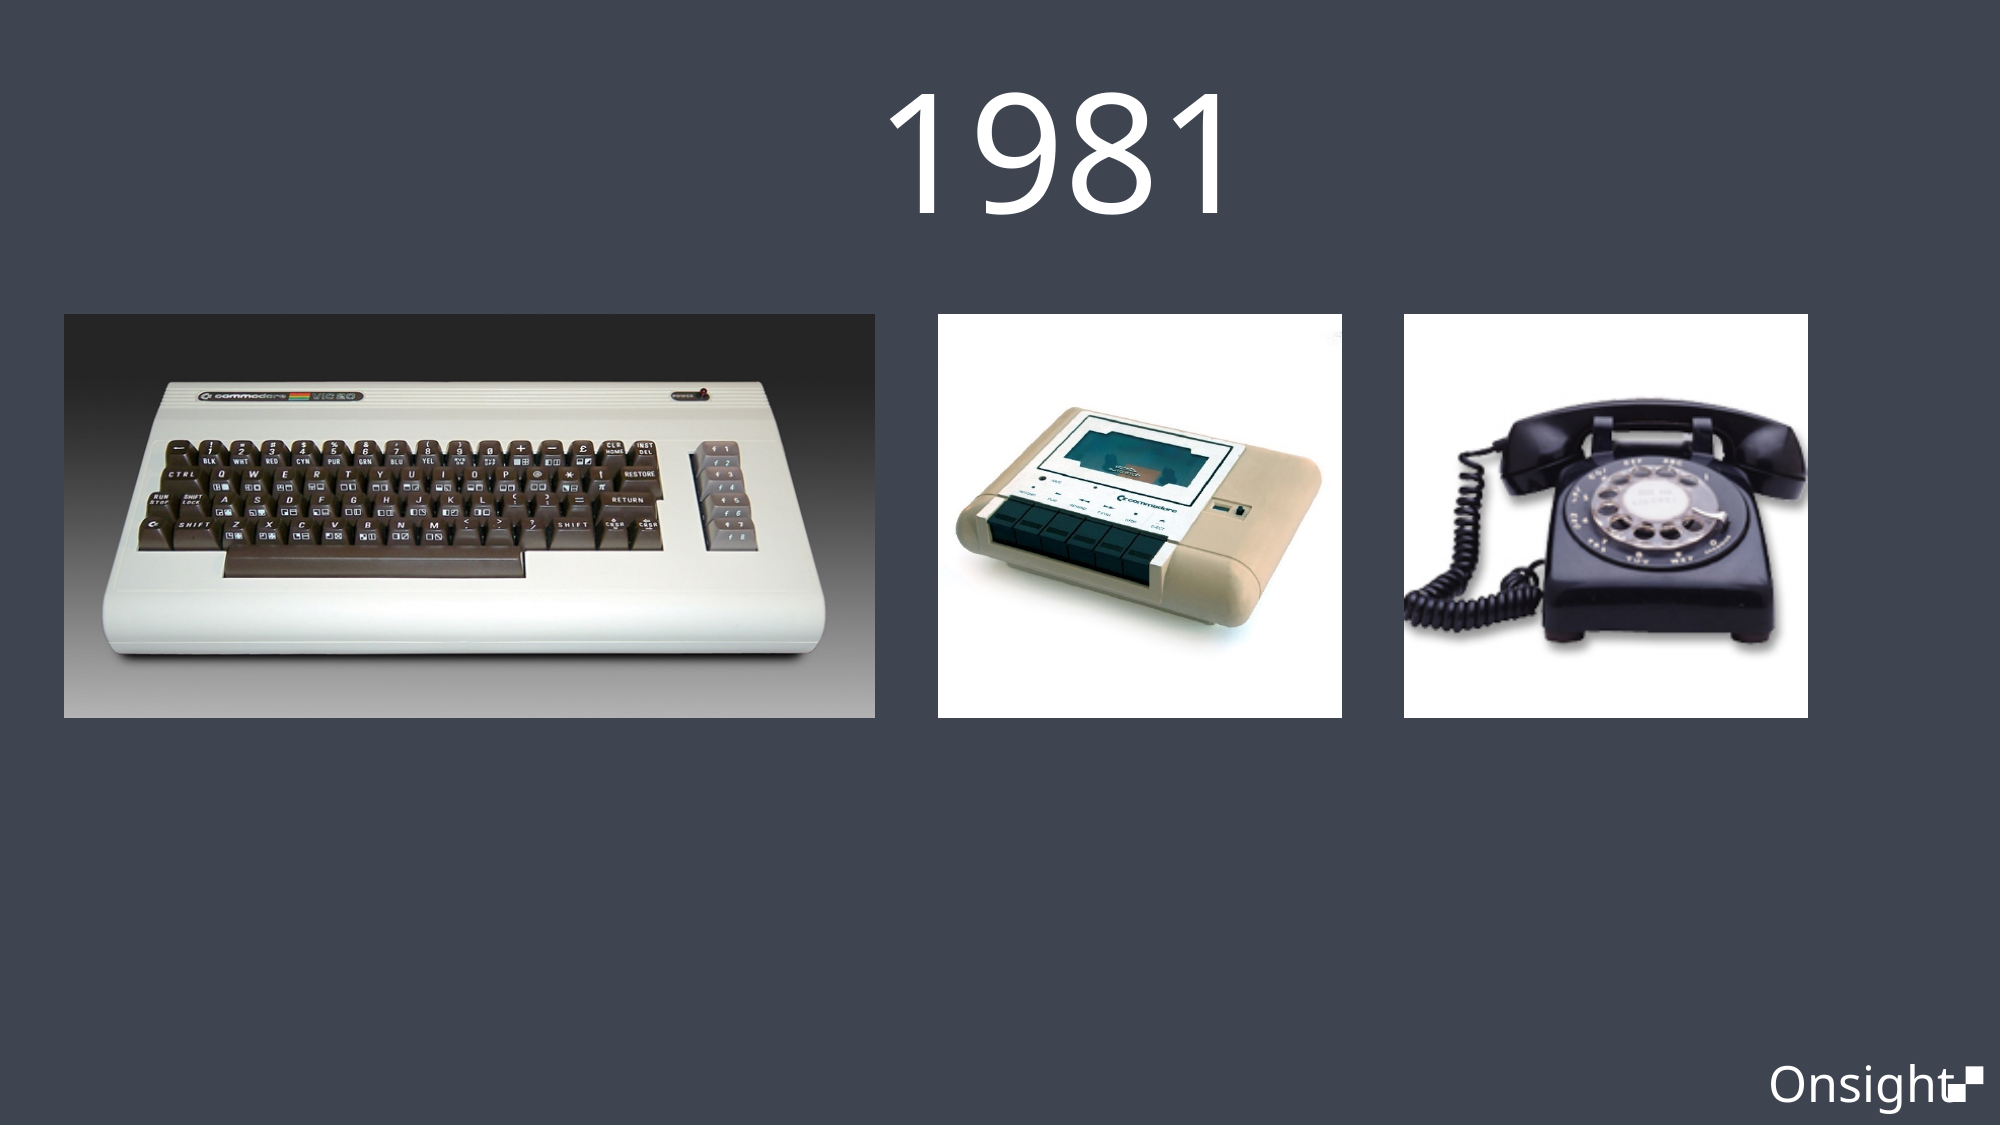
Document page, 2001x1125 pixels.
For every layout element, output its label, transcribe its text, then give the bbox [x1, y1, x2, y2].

picture [1404, 314, 1808, 719]
picture [64, 314, 875, 719]
list 1981 [816, 36, 1314, 283]
picture [937, 314, 1342, 719]
